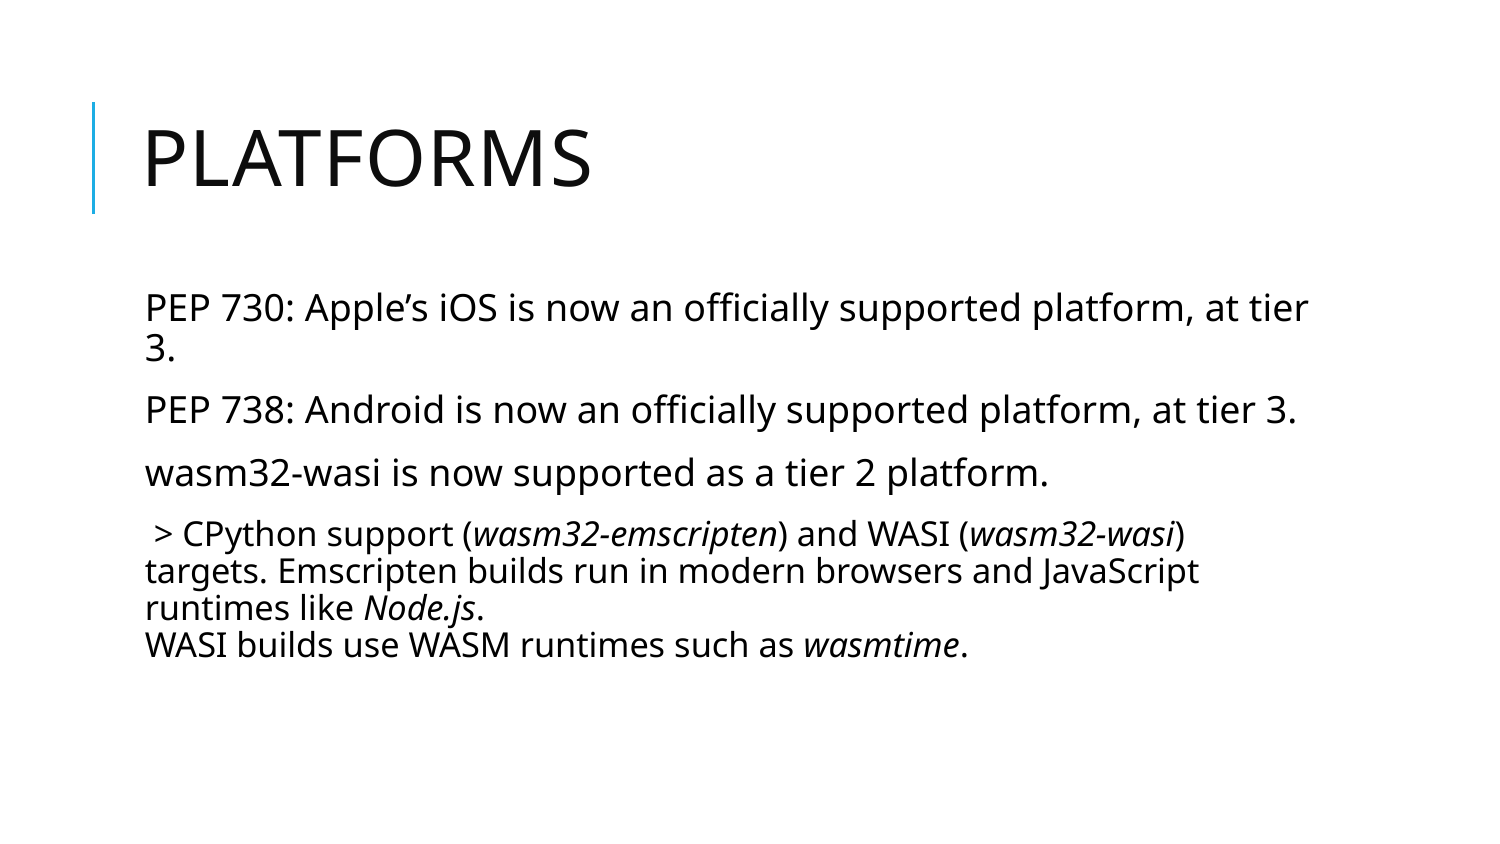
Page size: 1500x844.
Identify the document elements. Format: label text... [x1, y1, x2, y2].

list PEP 730: Apple’s iOS is now an officially supported platform, at tier 3. PEP 738: Android is now an officially supported platform, at tier 3. wasm32-wasi is now supported as a tier 2 platform. > CPython support (wasm32-emscripten) and WASI (wasm32-wasi) targets. Emscripten builds run in modern browsers and JavaScript runtimes like Node.js. WASI builds use WASM runtimes such as wasmtime. [126, 281, 1322, 777]
title PLATFORMS [126, 71, 1322, 257]
